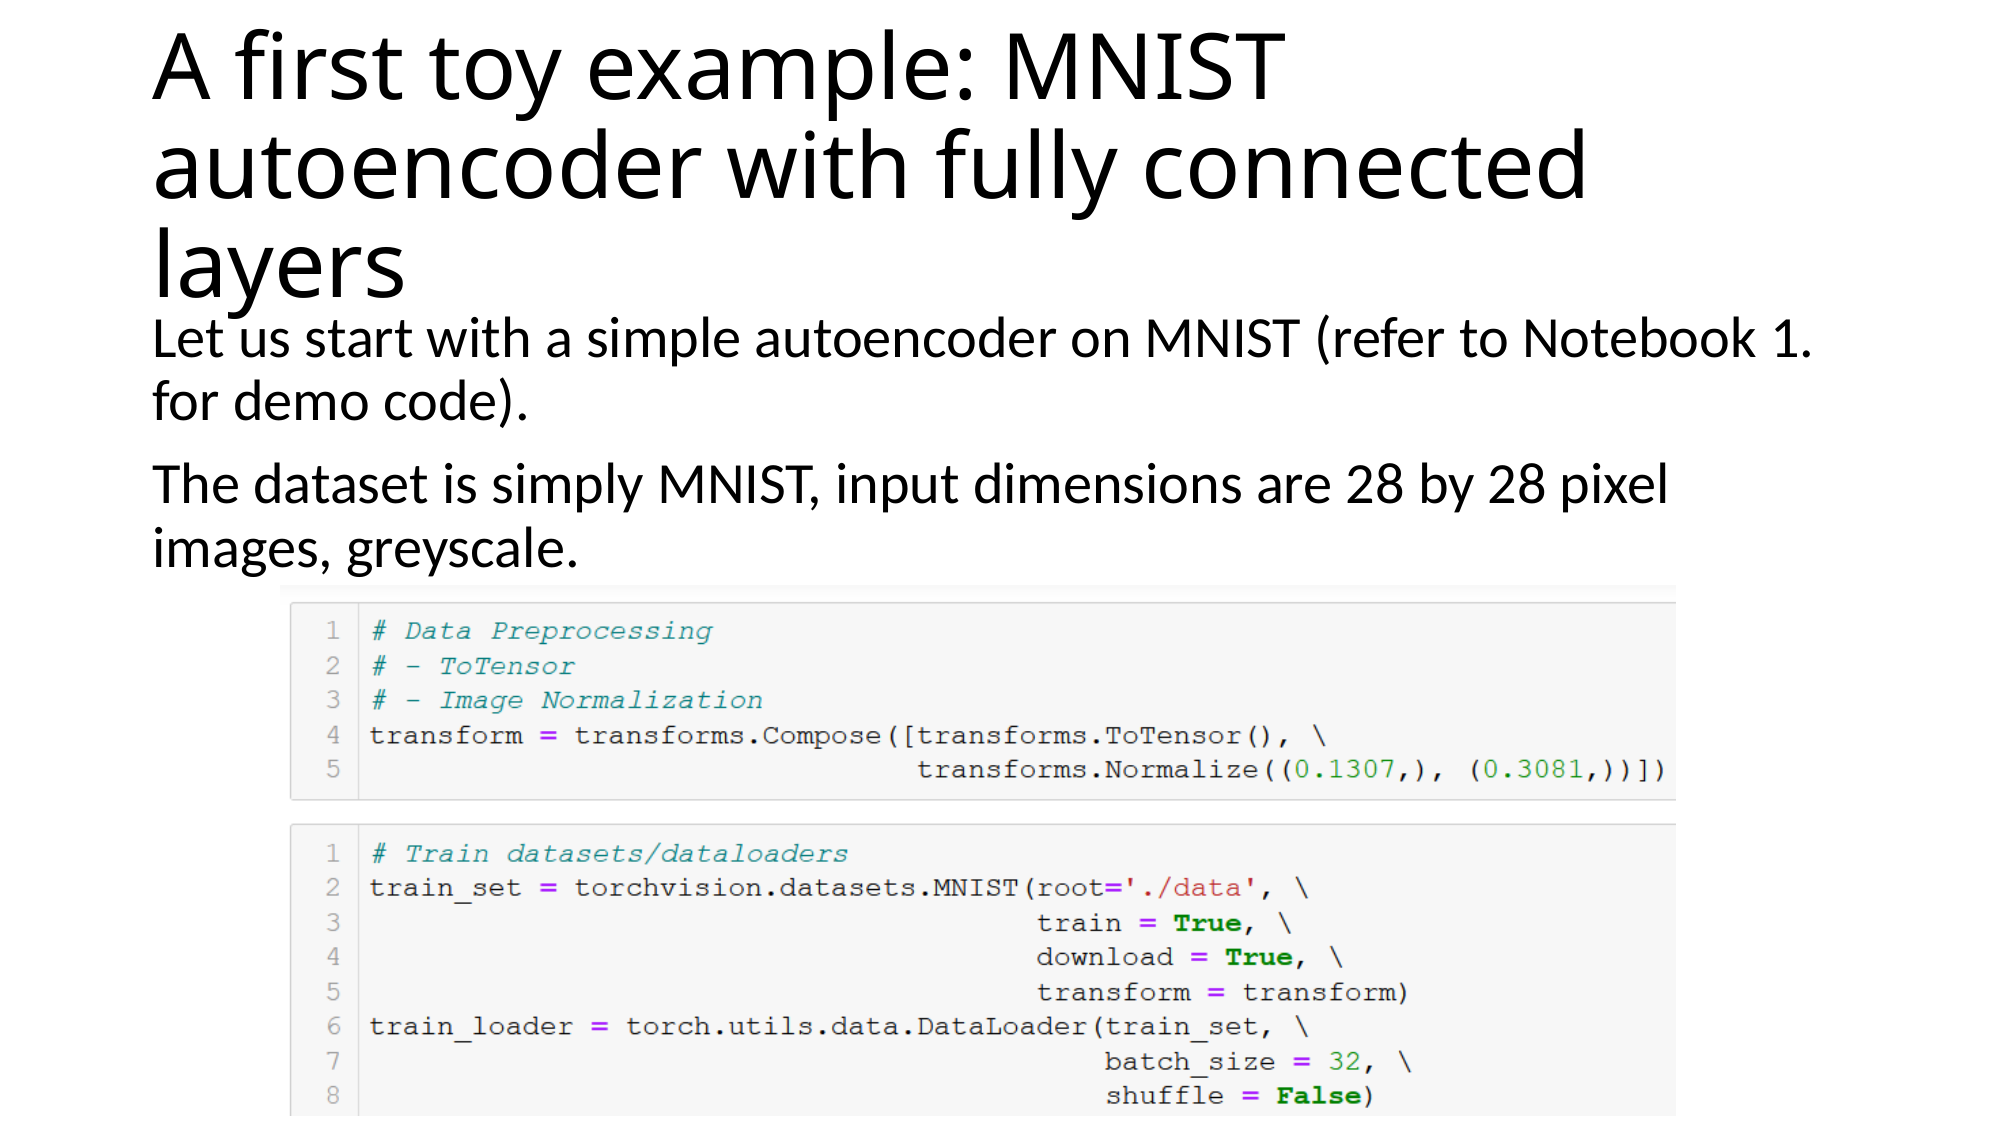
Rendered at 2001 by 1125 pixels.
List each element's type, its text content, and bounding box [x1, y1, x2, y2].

title A first toy example: MNIST autoencoder with fully connected layers [137, 59, 1863, 278]
list Let us start with a simple autoencoder on MNIST (refer to Notebook 1. for demo code). The dataset is simply MNIST, input dimensions are 28 by 28 pixel images, greyscale. [137, 299, 1863, 1014]
picture [280, 584, 1676, 1116]
